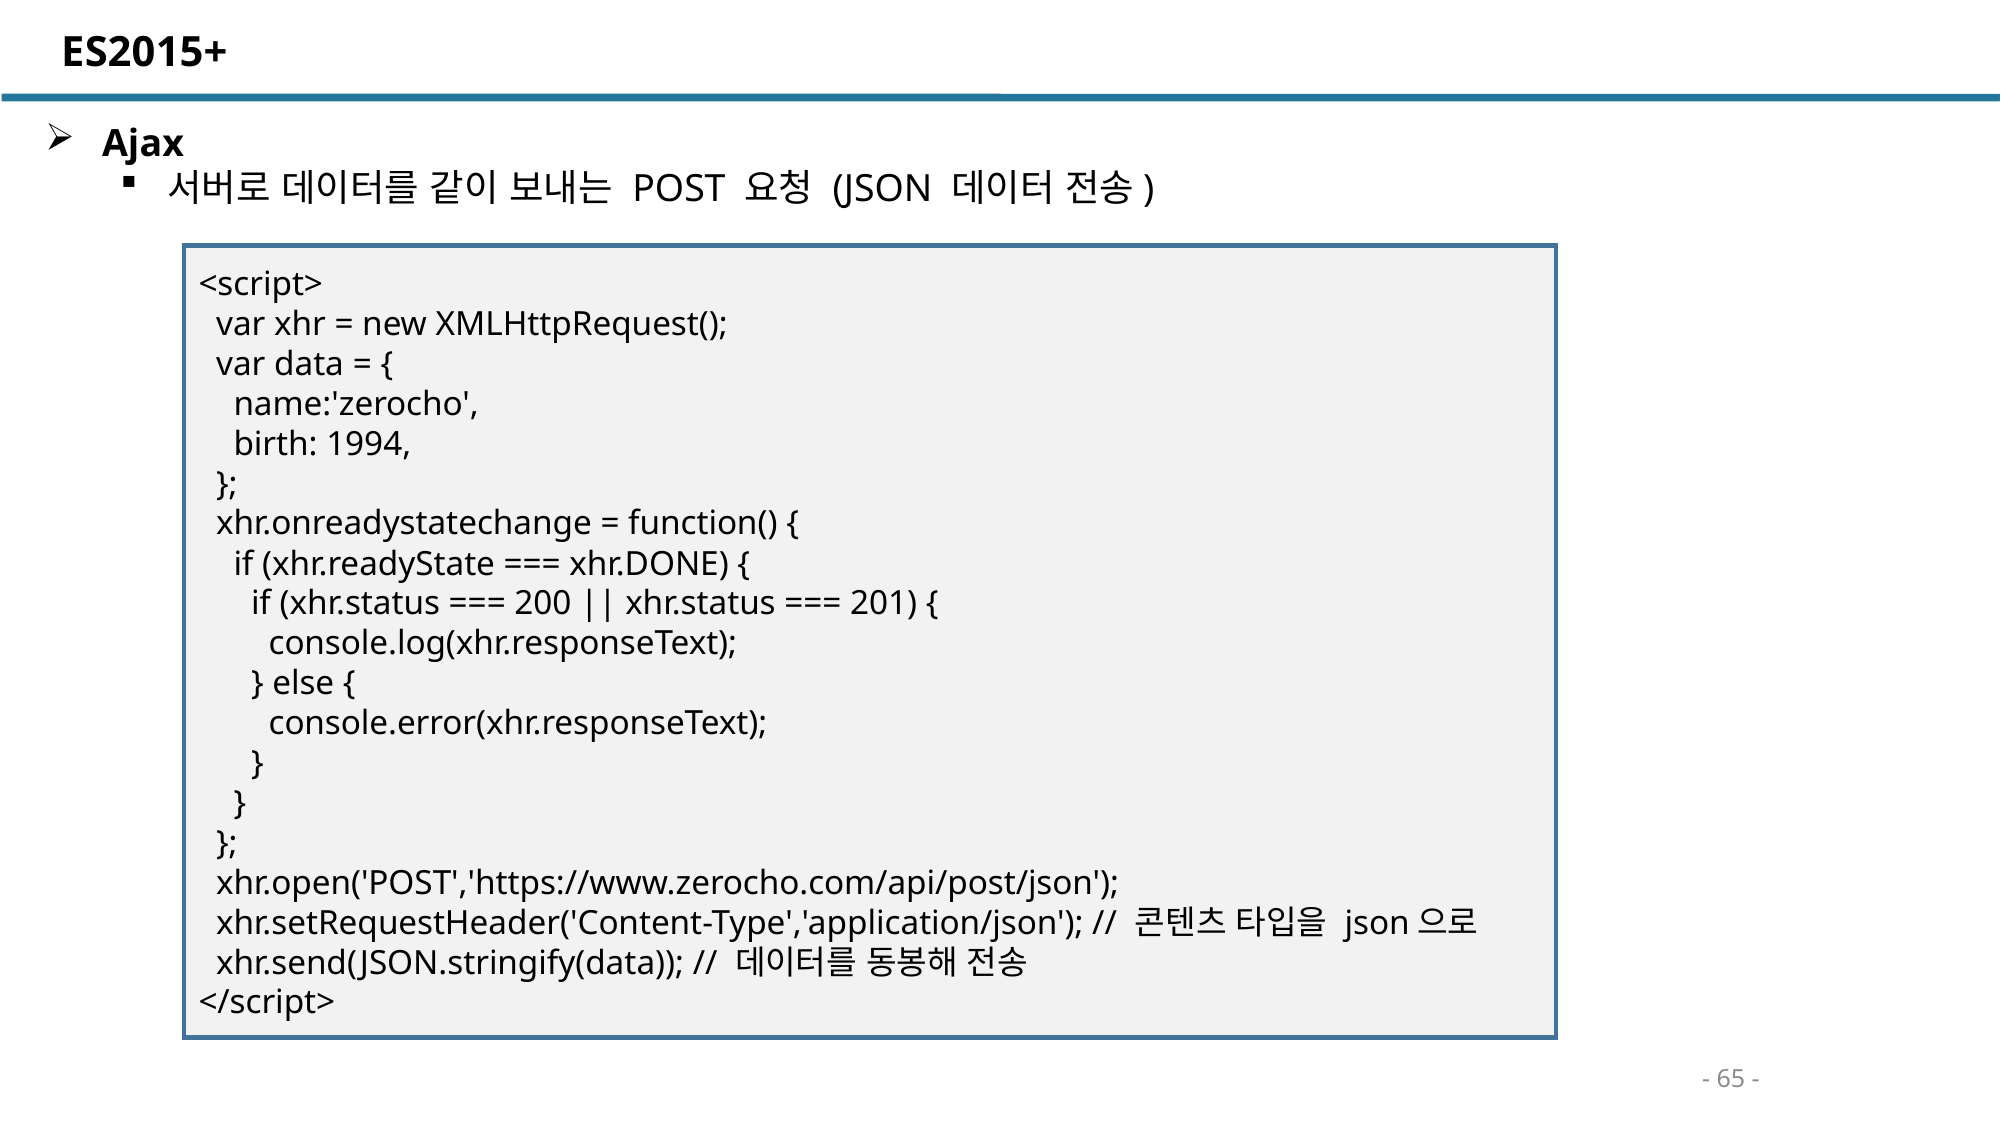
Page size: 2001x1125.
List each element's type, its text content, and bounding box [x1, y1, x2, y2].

text_box Ajax 서버로 데이터를 같이 보내는 POST 요청 (JSON 데이터 전송) [30, 111, 1883, 217]
slide_number - 65 - [1500, 1061, 1968, 1097]
text_box ES2015+ [46, 23, 1232, 95]
text_box <script> var xhr = new XMLHttpRequest(); var data = { name:'zerocho', birth: 1994, }; xhr.onreadystatechange = function() { if (xhr.readyState === xhr.DONE) { if (xhr.status === 200 || xhr.status === 201) { console.log(xhr.responseText); } else { console.error(xhr.responseText); } } }; xhr.open('POST','https://www.zerocho.com/api/post/json'); xhr.setRequestHeader('Content-Type','application/json'); // 콘텐츠 타입을 json으로 xhr.send(JSON.stringify(data)); // 데이터를 동봉해 전송 </script> [183, 244, 1557, 1039]
